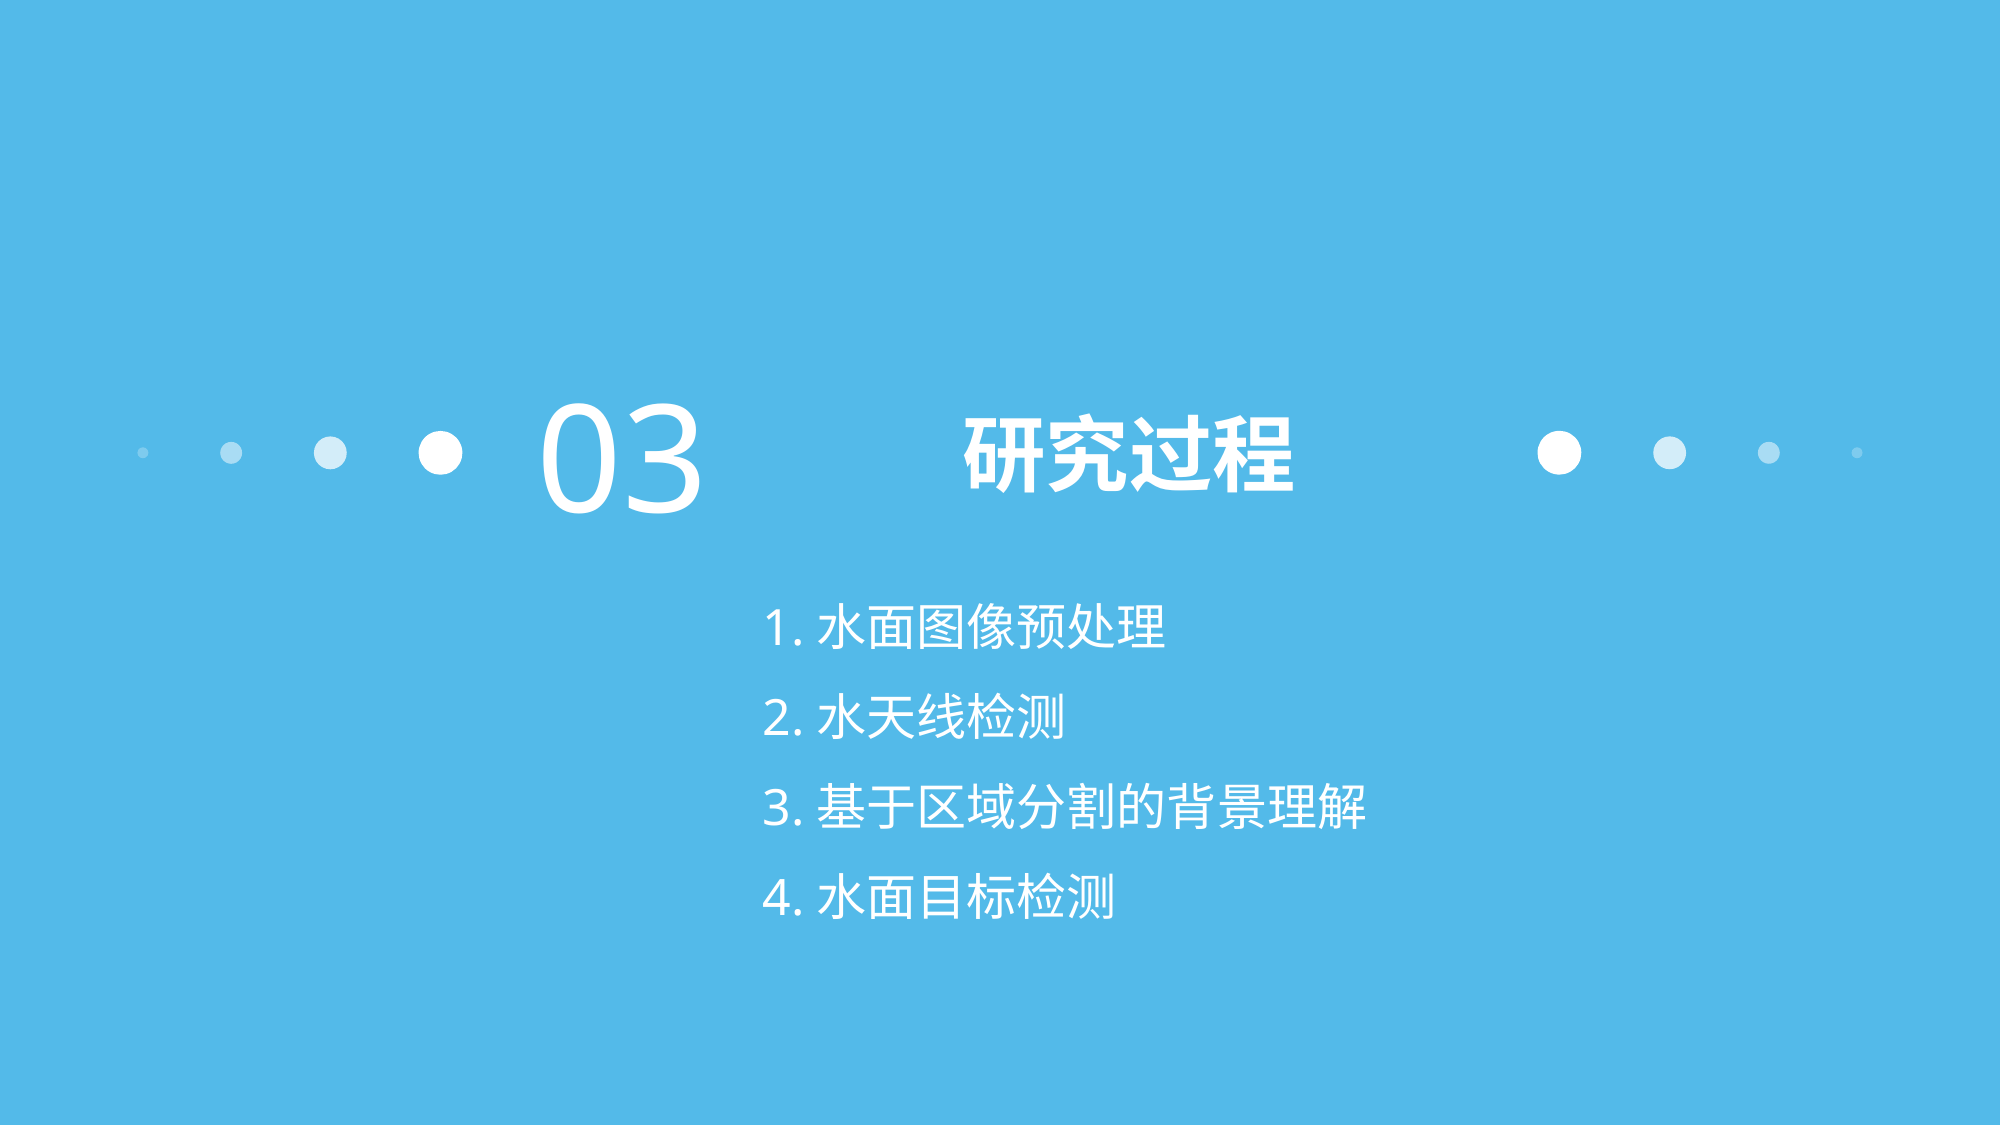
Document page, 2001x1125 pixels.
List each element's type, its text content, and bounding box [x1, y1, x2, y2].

text_box 03 [521, 355, 723, 551]
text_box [748, 394, 1494, 938]
text_box [219, 440, 244, 465]
text_box [1652, 435, 1688, 471]
text_box [1850, 446, 1864, 460]
text_box [312, 435, 348, 471]
text_box [1756, 440, 1781, 465]
text_box [417, 429, 464, 476]
text_box [1536, 429, 1583, 476]
text_box [136, 446, 150, 460]
